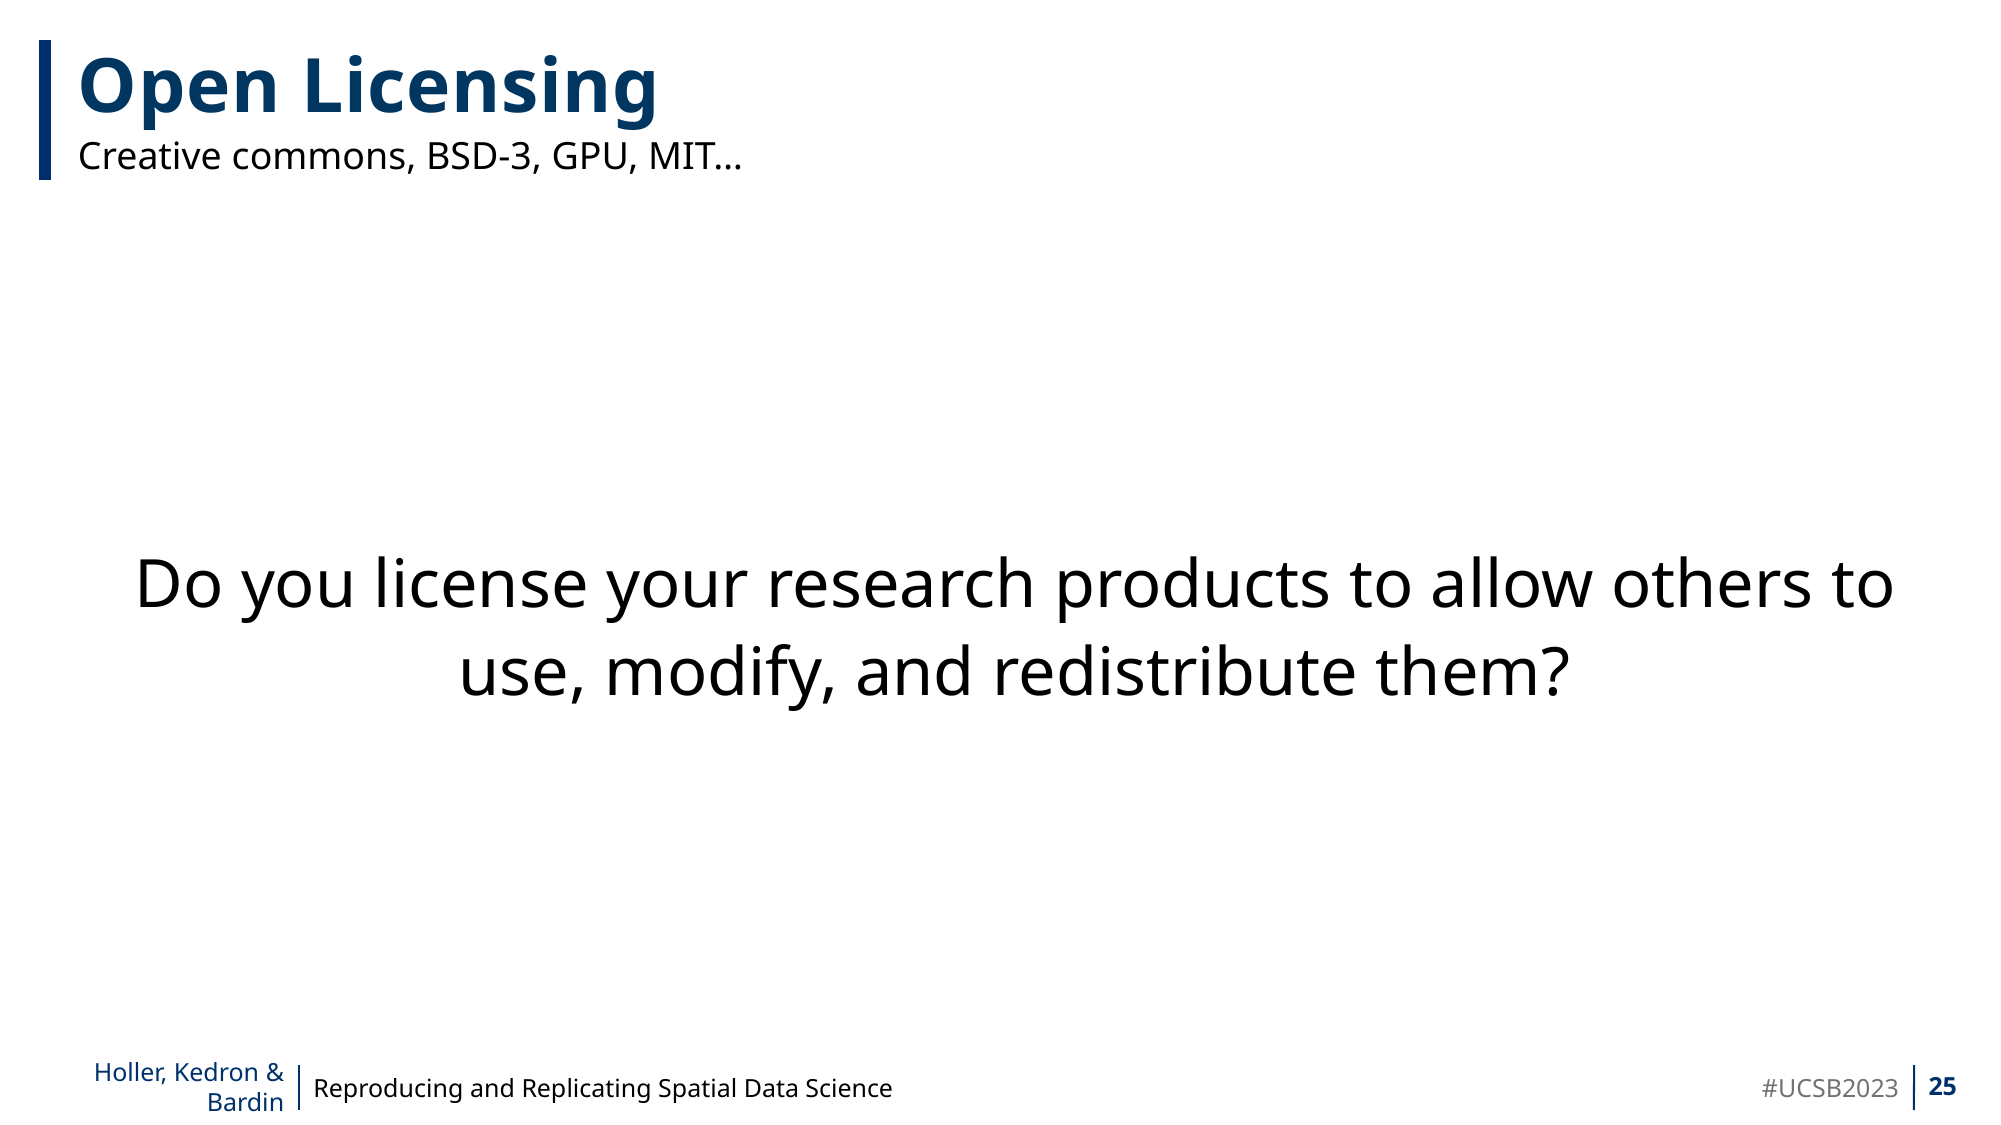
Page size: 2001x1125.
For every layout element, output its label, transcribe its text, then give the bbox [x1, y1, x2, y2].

list Open Licensing [63, 40, 1748, 129]
list Do you license your research products to allow others to use, modify, and redistribute them? [63, 226, 1952, 1016]
list Creative commons, BSD-3, GPU, MIT… [63, 129, 1748, 188]
